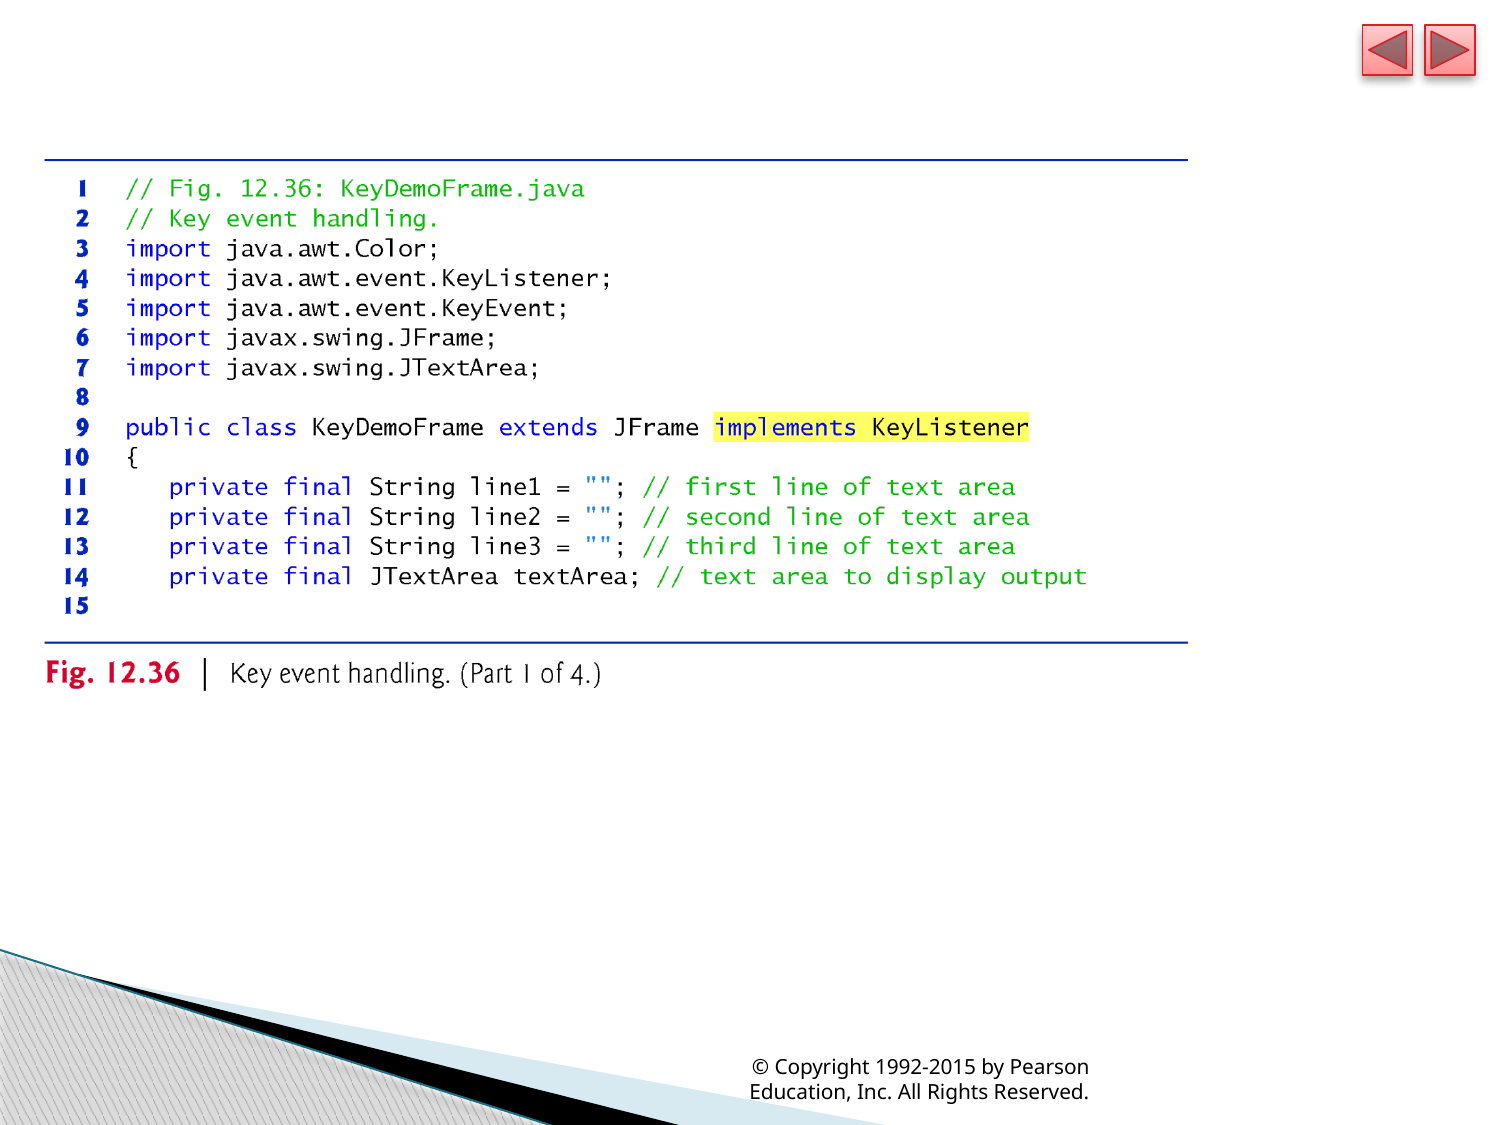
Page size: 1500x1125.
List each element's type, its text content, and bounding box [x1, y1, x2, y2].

picture [0, 106, 1500, 1018]
footer © Copyright 1992-2015 by Pearson Education, Inc. All Rights Reserved. [650, 1051, 1105, 1112]
